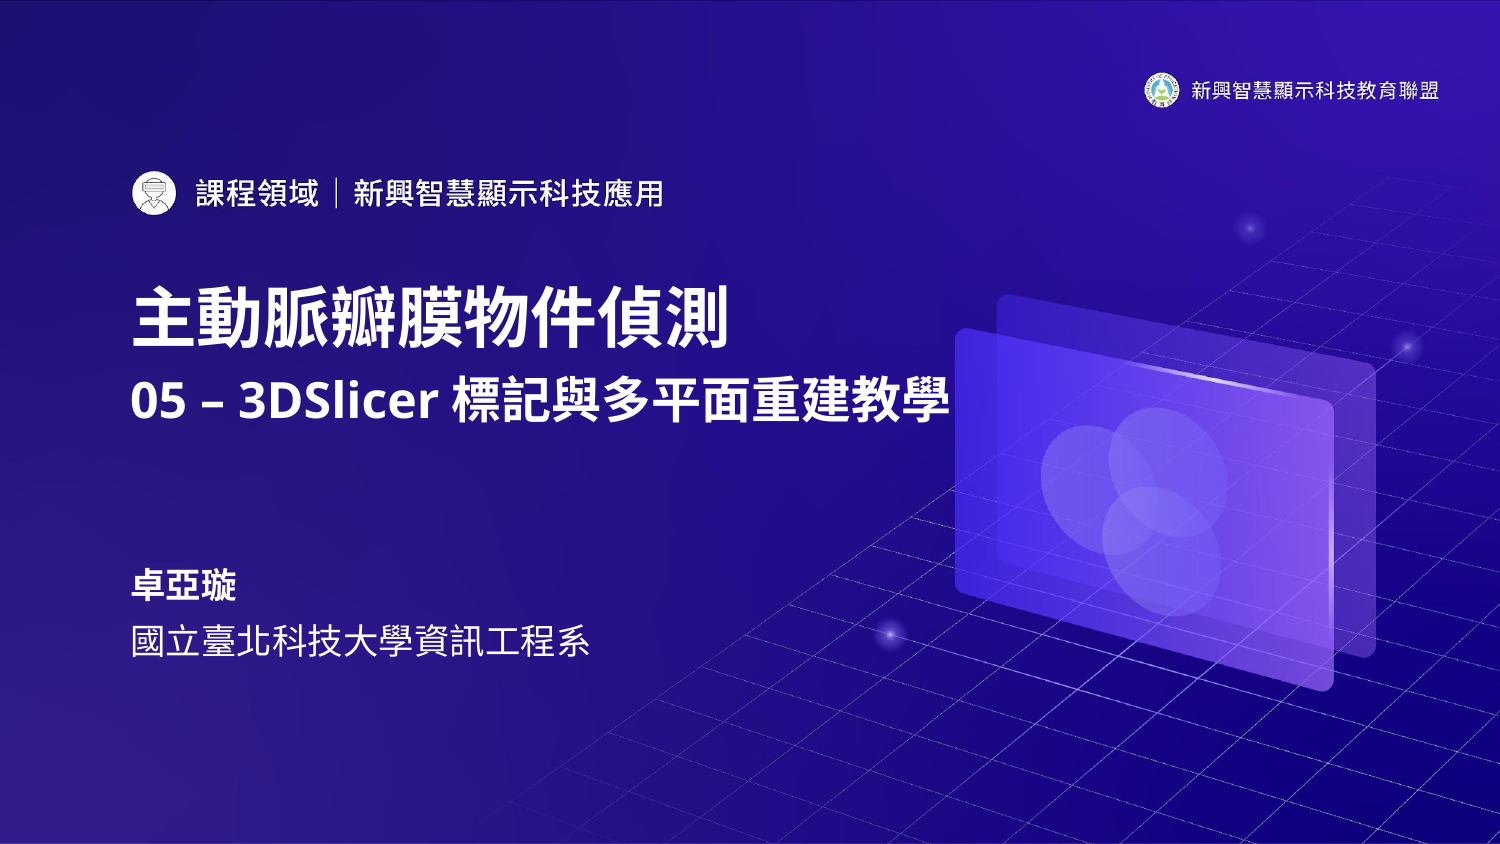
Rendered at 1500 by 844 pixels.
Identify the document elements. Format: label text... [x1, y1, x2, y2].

list 05 – 3DSlicer標記與多平面重建教學 [118, 369, 1373, 512]
title 主動脈瓣膜物件偵測 [118, 279, 1373, 351]
list 國立臺北科技大學資訊工程系 [118, 618, 938, 666]
list 卓亞璇 [118, 562, 938, 610]
picture [0, 0, 1500, 844]
